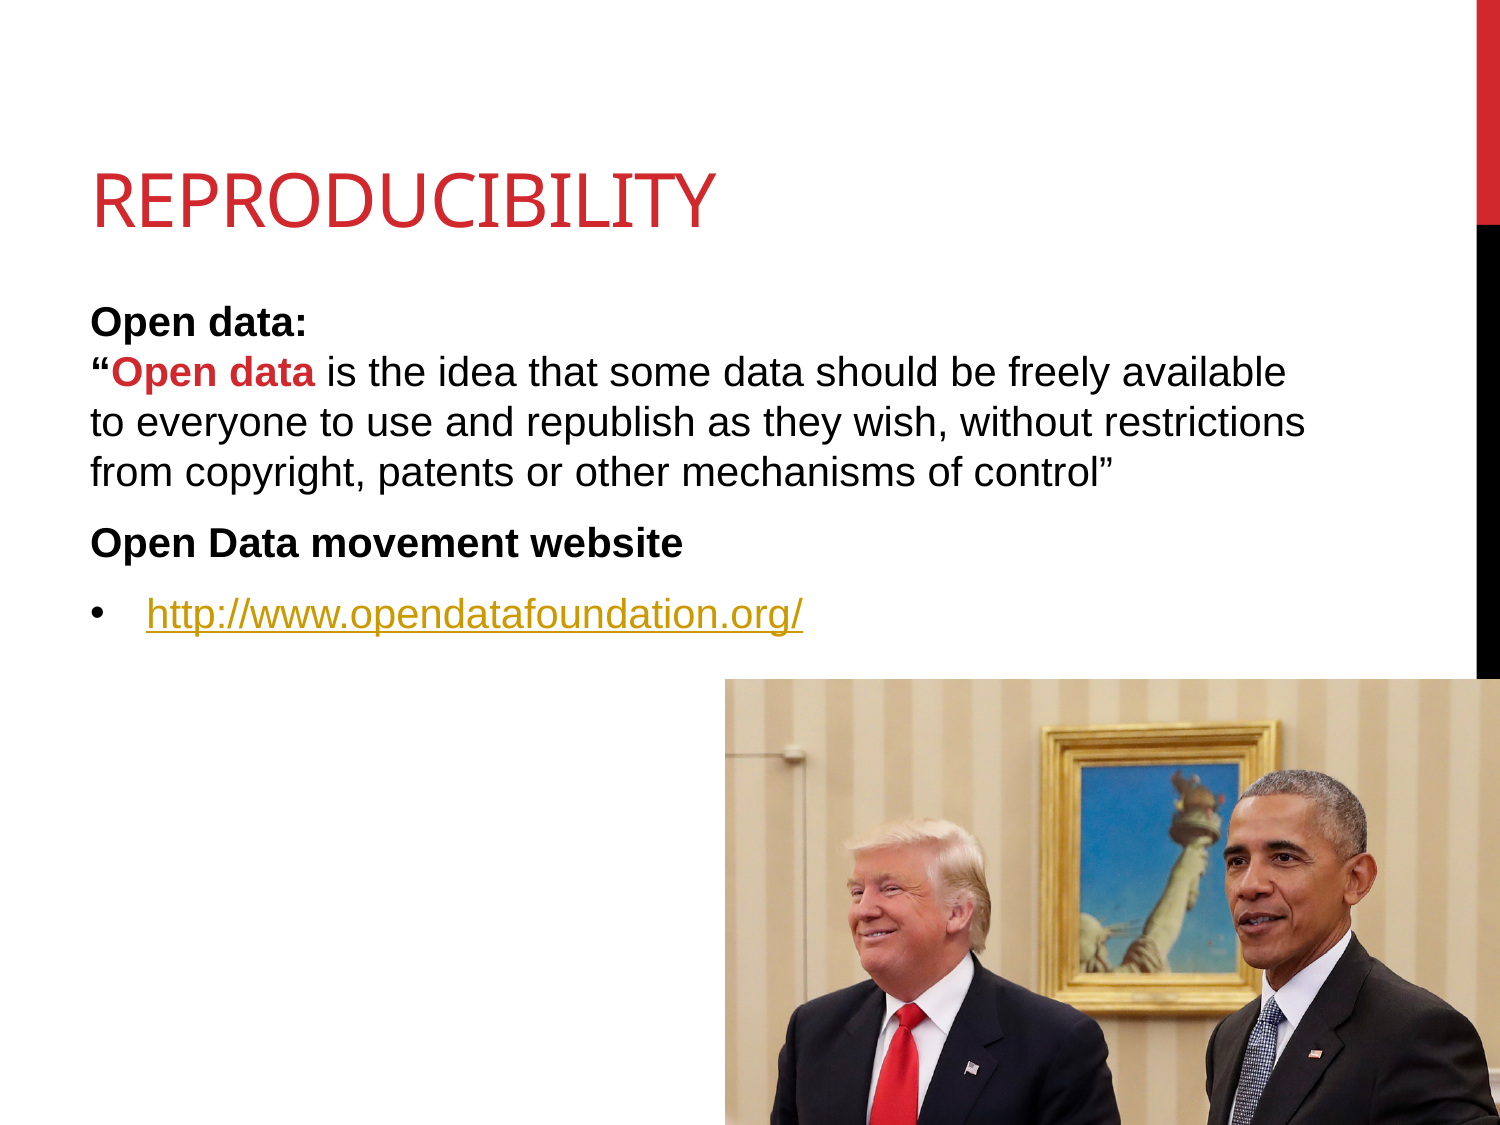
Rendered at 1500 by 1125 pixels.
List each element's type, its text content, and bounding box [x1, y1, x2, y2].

title Reproducibility [75, 25, 1025, 250]
list Open data: “Open data is the idea that some data should be freely available to everyone to use and republish as they wish, without restrictions from copyright, patents or other mechanisms of control” Open Data movement website http://www.opendatafoundation.org/ [75, 287, 1325, 1005]
picture [724, 679, 1500, 1125]
